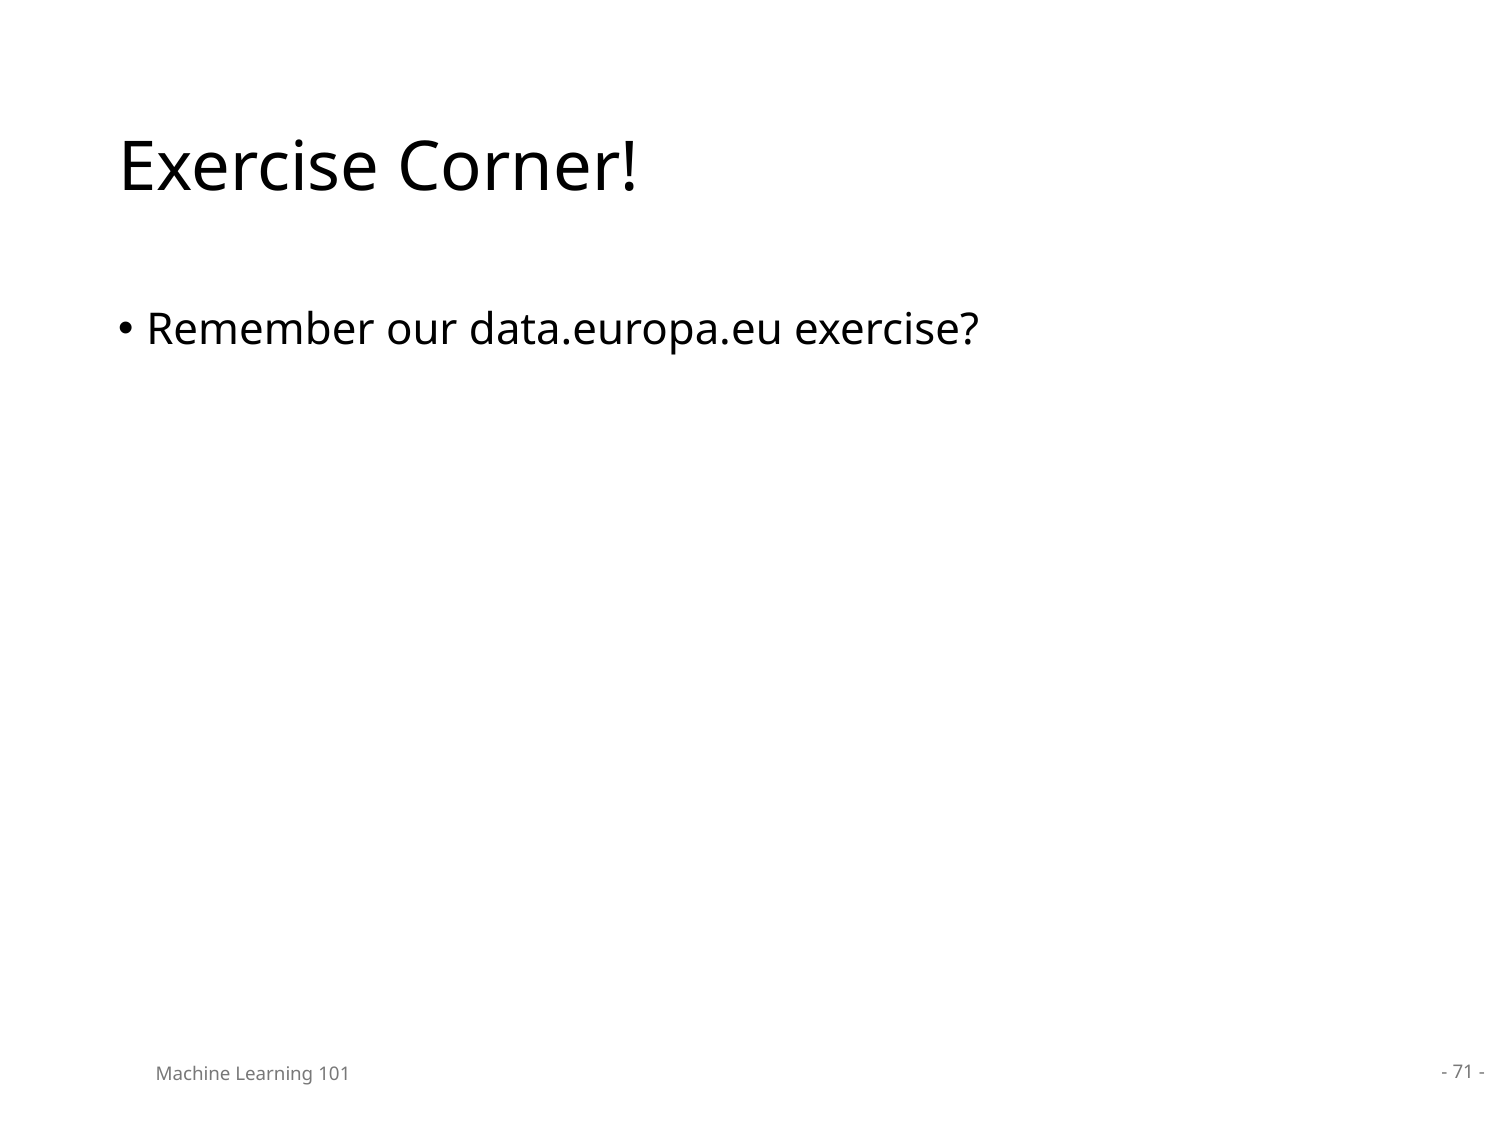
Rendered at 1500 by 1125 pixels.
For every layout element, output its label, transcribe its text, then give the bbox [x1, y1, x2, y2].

list Remember our data.europa.eu exercise? [103, 299, 1397, 1014]
slide_number - 71 - [1162, 1042, 1500, 1103]
title Exercise Corner! [103, 59, 1397, 278]
footer Machine Learning 101 [0, 1042, 507, 1103]
